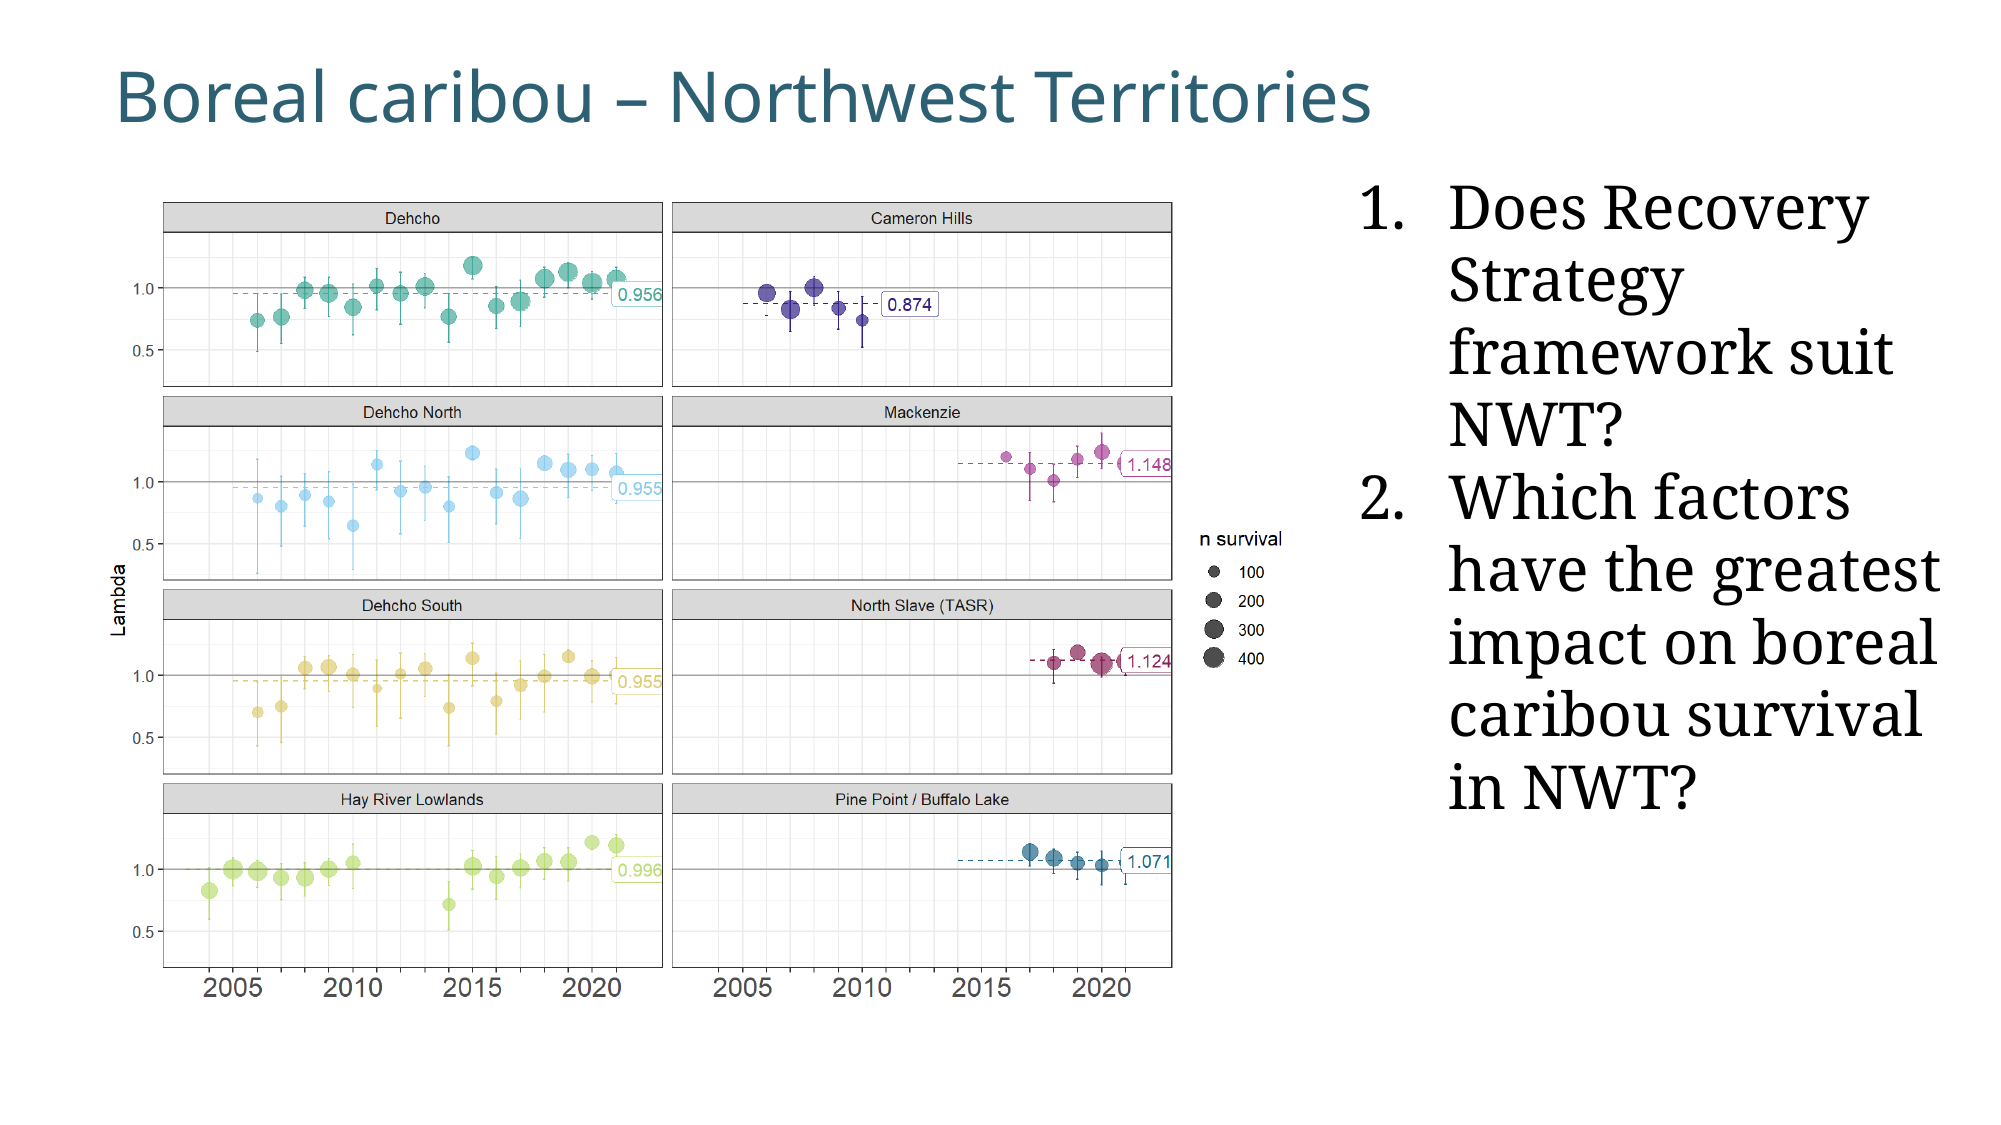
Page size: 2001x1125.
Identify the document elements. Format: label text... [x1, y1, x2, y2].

title Boreal caribou – Northwest Territories [100, 5, 1900, 194]
text_box Does Recovery Strategy framework suit NWT? Which factors have the greatest impact on boreal caribou survival in NWT? [1343, 161, 1959, 1034]
picture [100, 193, 1301, 1034]
